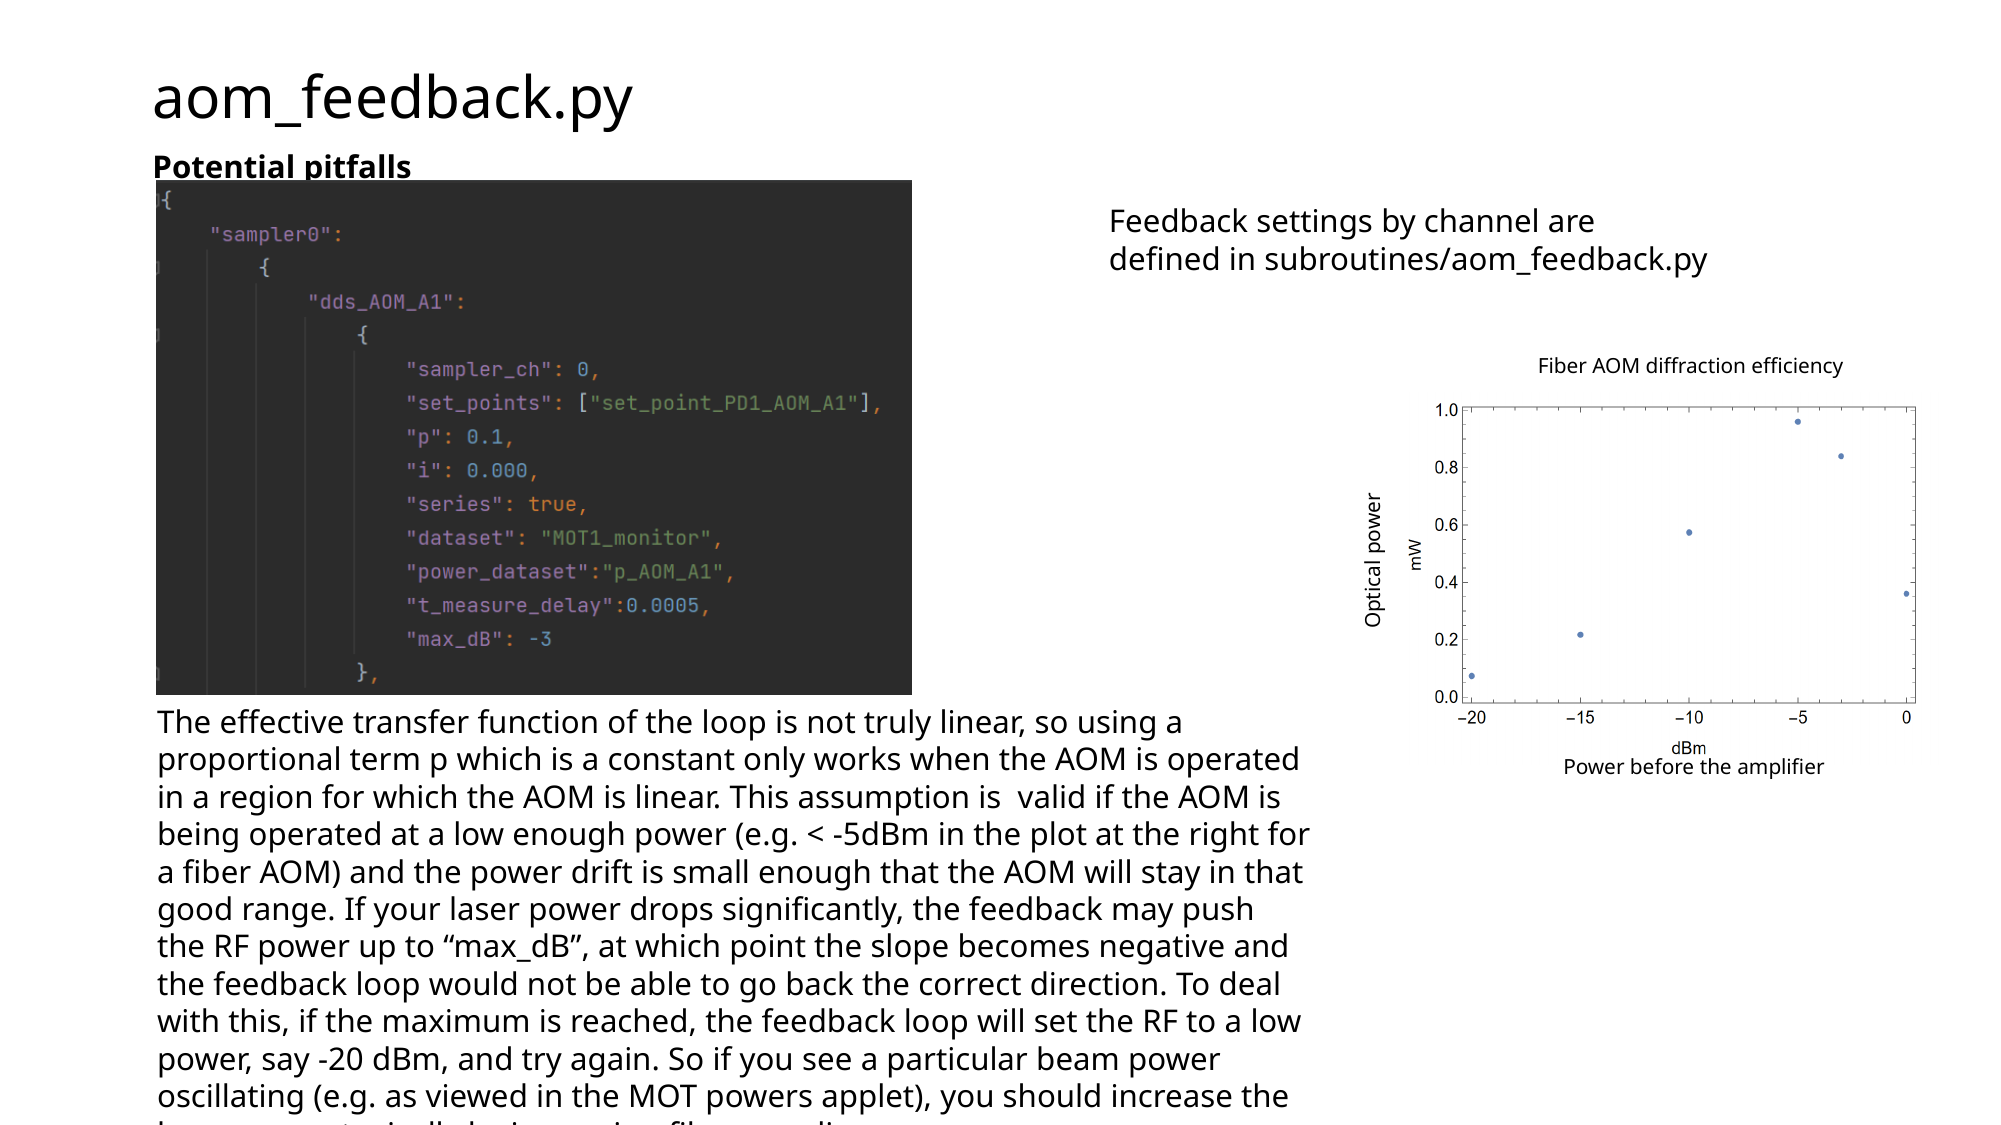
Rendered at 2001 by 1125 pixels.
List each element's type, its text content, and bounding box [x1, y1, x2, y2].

picture [155, 179, 912, 696]
text_box The effective transfer function of the loop is not truly linear, so using a proportional term p which is a constant only works when the AOM is operated in a region for which the AOM is linear. This assumption is valid if the AOM is being operated at a low enough power (e.g. < -5dBm in the plot at the right for a fiber AOM) and the power drift is small enough that the AOM will stay in that good range. If your laser power drops significantly, the feedback may push the RF power up to “max_dB”, at which point the slope becomes negative and the feedback loop would not be able to go back the correct direction. To deal with this, if the maximum is reached, the feedback loop will set the RF to a low power, say -20 dBm, and try again. So if you see a particular beam power oscillating (e.g. as viewed in the MOT powers applet), you should increase the laser power, typically by improving fiber coupling. [142, 694, 1328, 1125]
text_box Feedback settings by channel are defined in subroutines/aom_feedback.py [1094, 194, 1725, 284]
list Potential pitfalls [137, 143, 1913, 205]
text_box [1351, 345, 1940, 813]
title aom_feedback.py [137, 59, 1863, 139]
